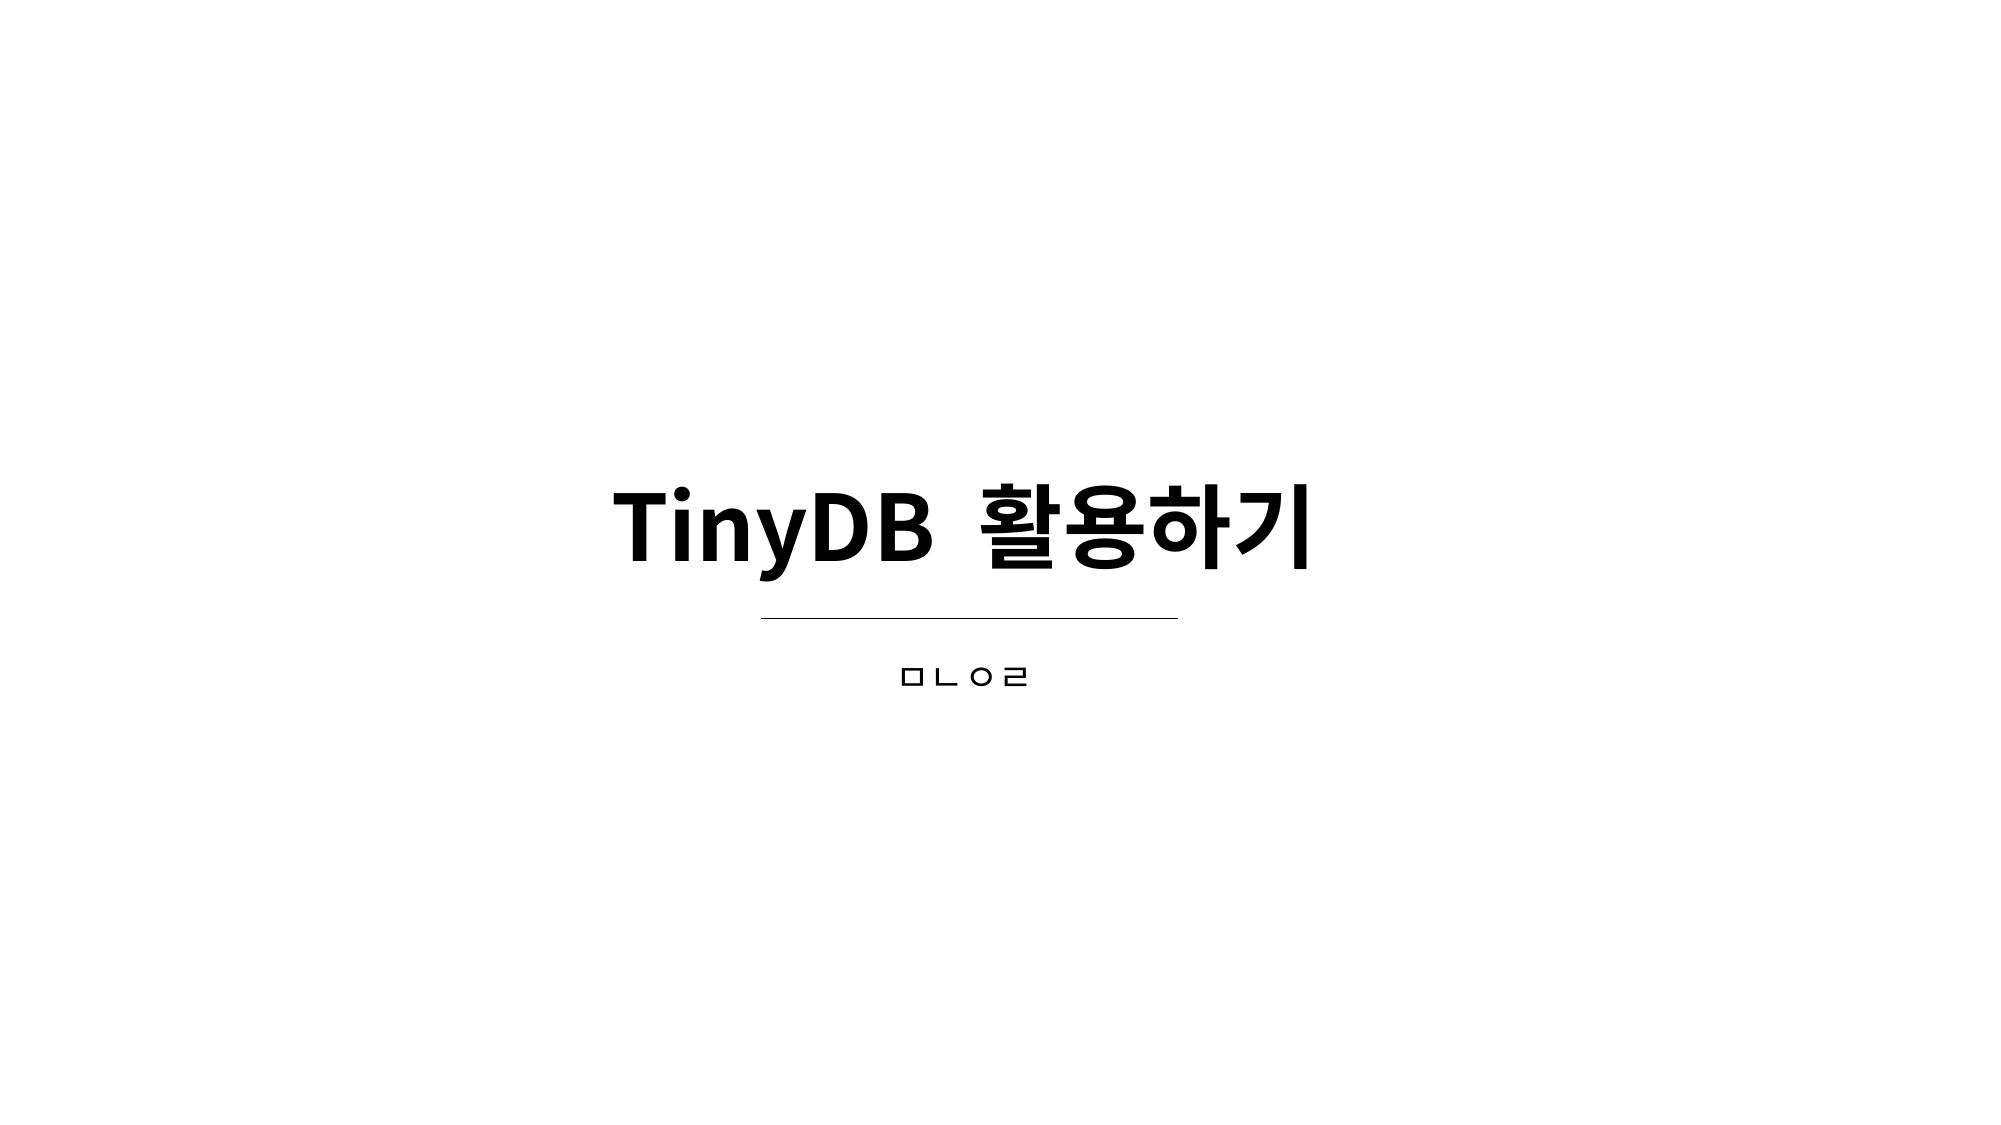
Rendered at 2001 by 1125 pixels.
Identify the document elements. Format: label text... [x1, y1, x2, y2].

text_box TinyDB 활용하기 [596, 462, 1332, 588]
text_box ㅁㄴㅇㄹ [880, 647, 1048, 707]
